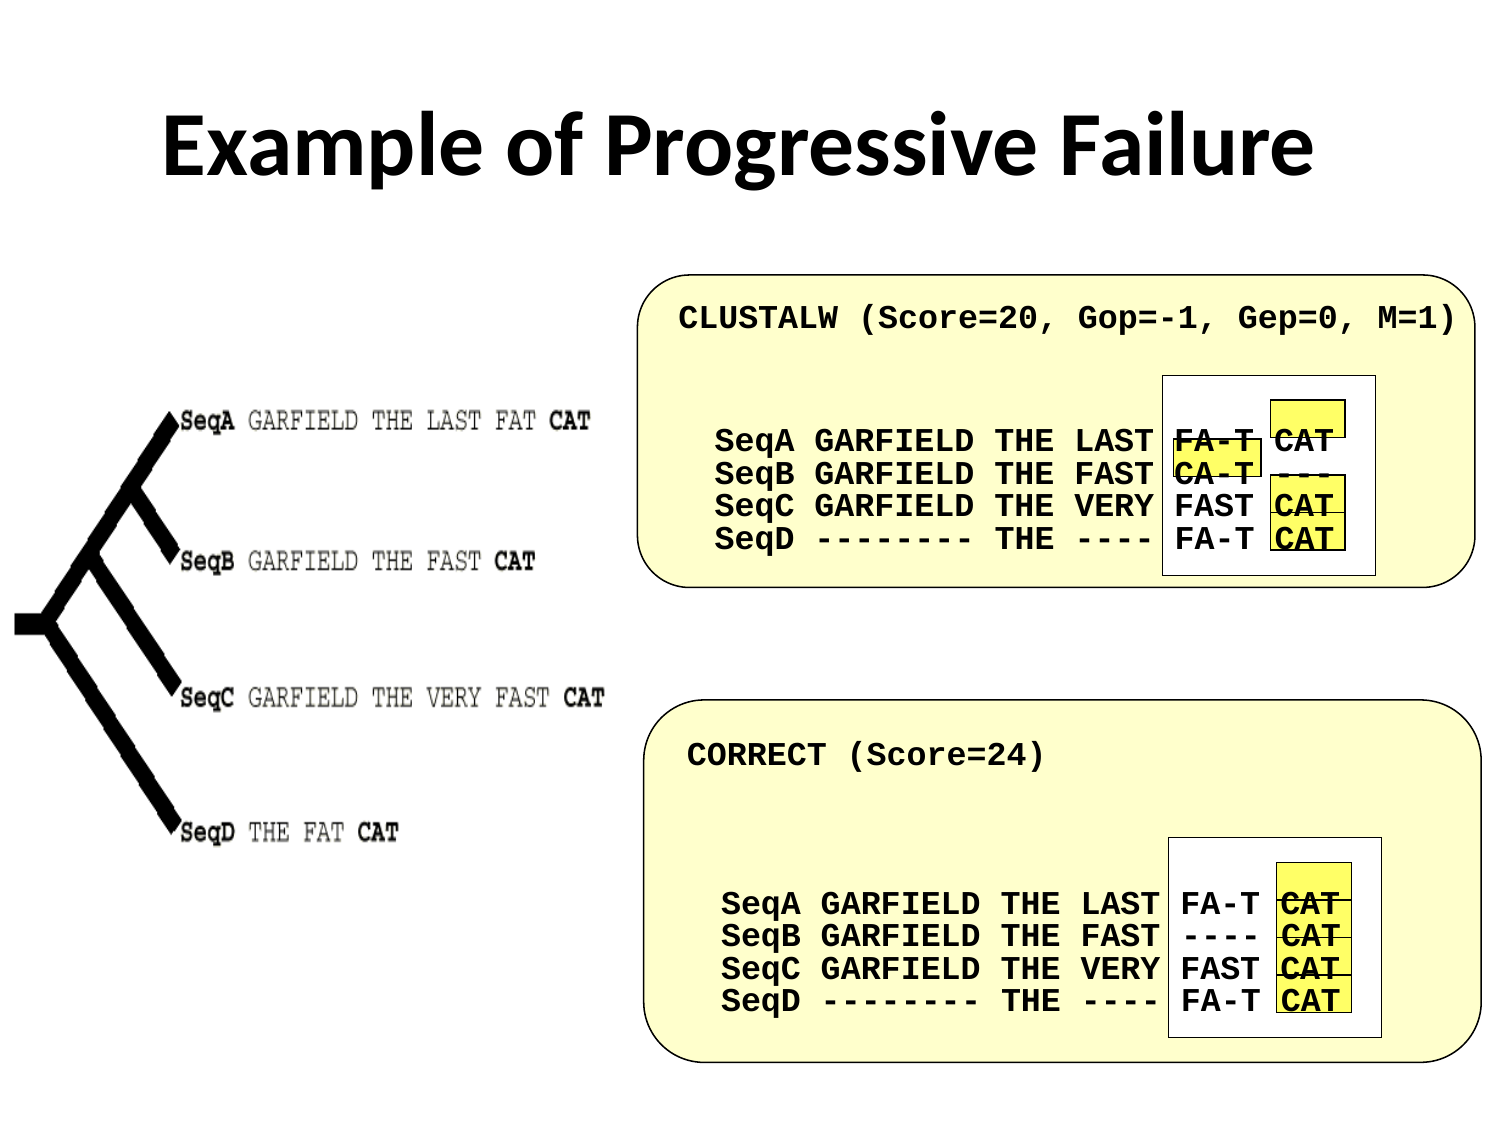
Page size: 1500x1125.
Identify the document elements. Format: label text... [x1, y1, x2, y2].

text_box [643, 699, 1500, 1063]
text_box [0, 385, 613, 901]
title Example of Progressive Failure [75, 45, 1425, 233]
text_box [637, 274, 1476, 588]
